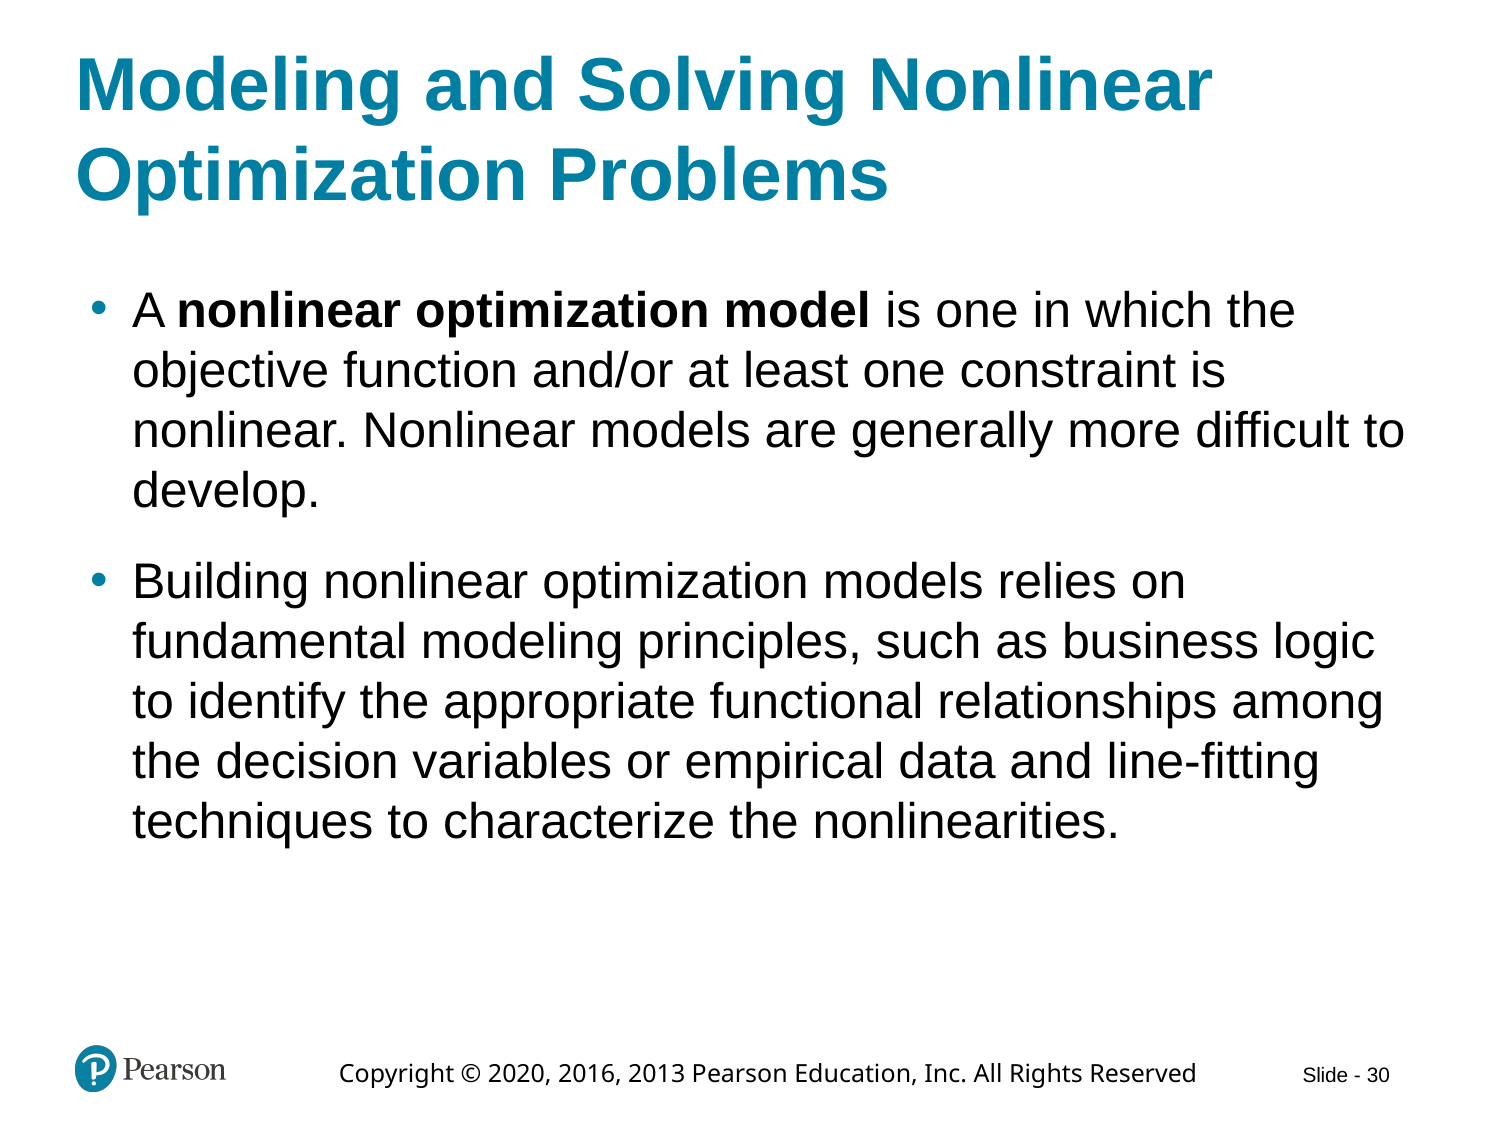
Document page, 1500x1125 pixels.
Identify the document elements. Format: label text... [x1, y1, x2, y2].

picture [75, 1045, 90, 1061]
title Modeling and Solving Nonlinear Optimization Problems [75, 35, 1425, 216]
picture [83, 1054, 109, 1079]
picture [101, 1045, 226, 1092]
picture [75, 1078, 86, 1092]
list A nonlinear optimization model is one in which the objective function and/or at least one constraint is nonlinear. Nonlinear models are generally more difficult to develop. Building nonlinear optimization models relies on fundamental modeling principles, such as business logic to identify the appropriate functional relationships among the decision variables or empirical data and line-fitting techniques to characterize the nonlinearities. [75, 262, 1425, 923]
